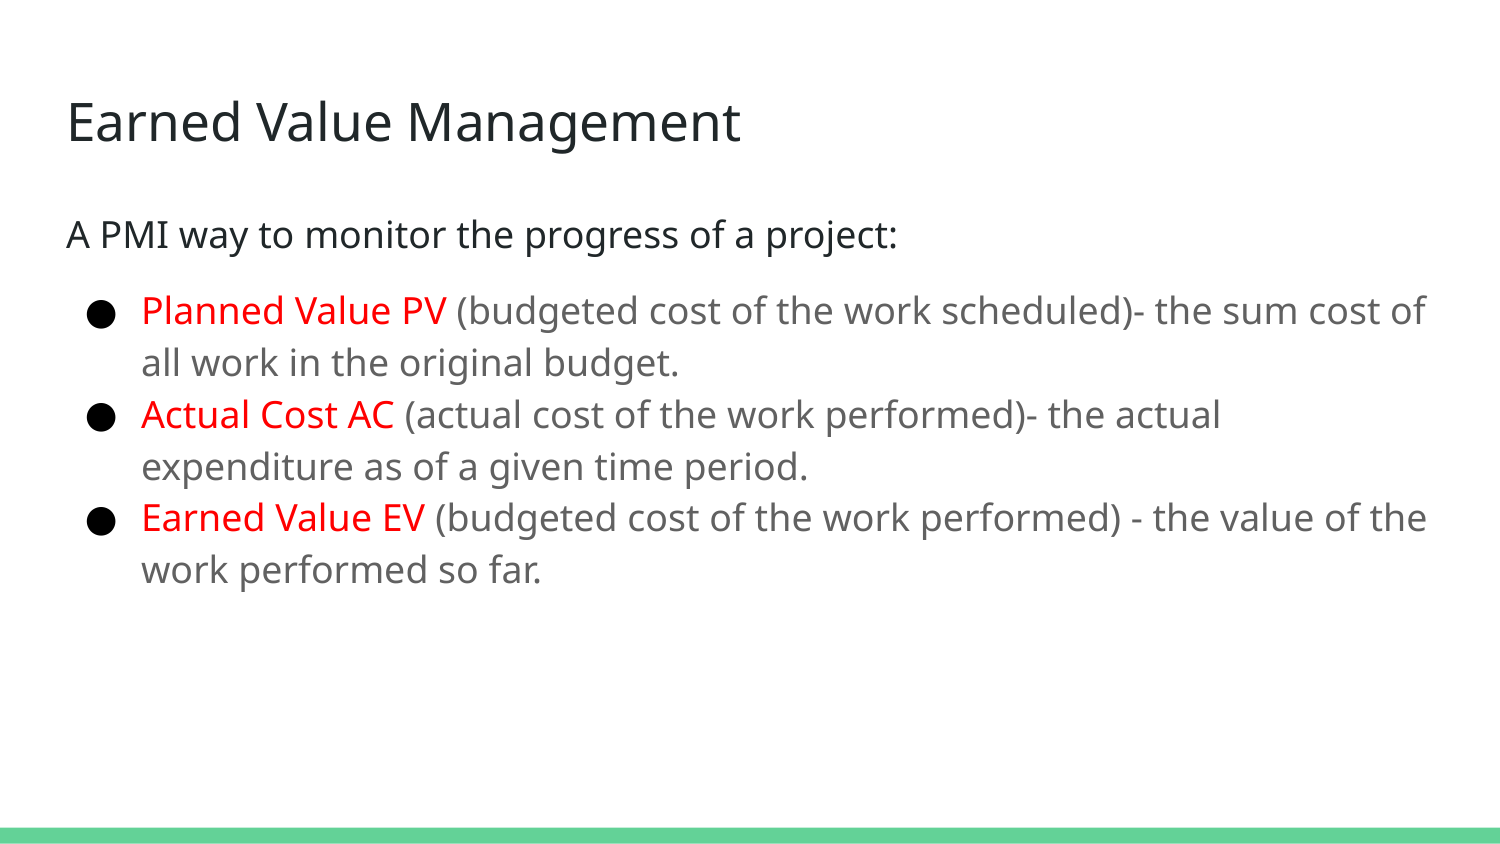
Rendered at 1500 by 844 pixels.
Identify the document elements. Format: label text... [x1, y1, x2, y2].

list A PMI way to monitor the progress of a project: Planned Value PV (budgeted cost of the work scheduled)- the sum cost of all work in the original budget. Actual Cost AC (actual cost of the work performed)- the actual expenditure as of a given time period. Earned Value EV (budgeted cost of the work performed) - the value of the work performed so far. [51, 189, 1449, 750]
title Earned Value Management [51, 72, 1449, 167]
